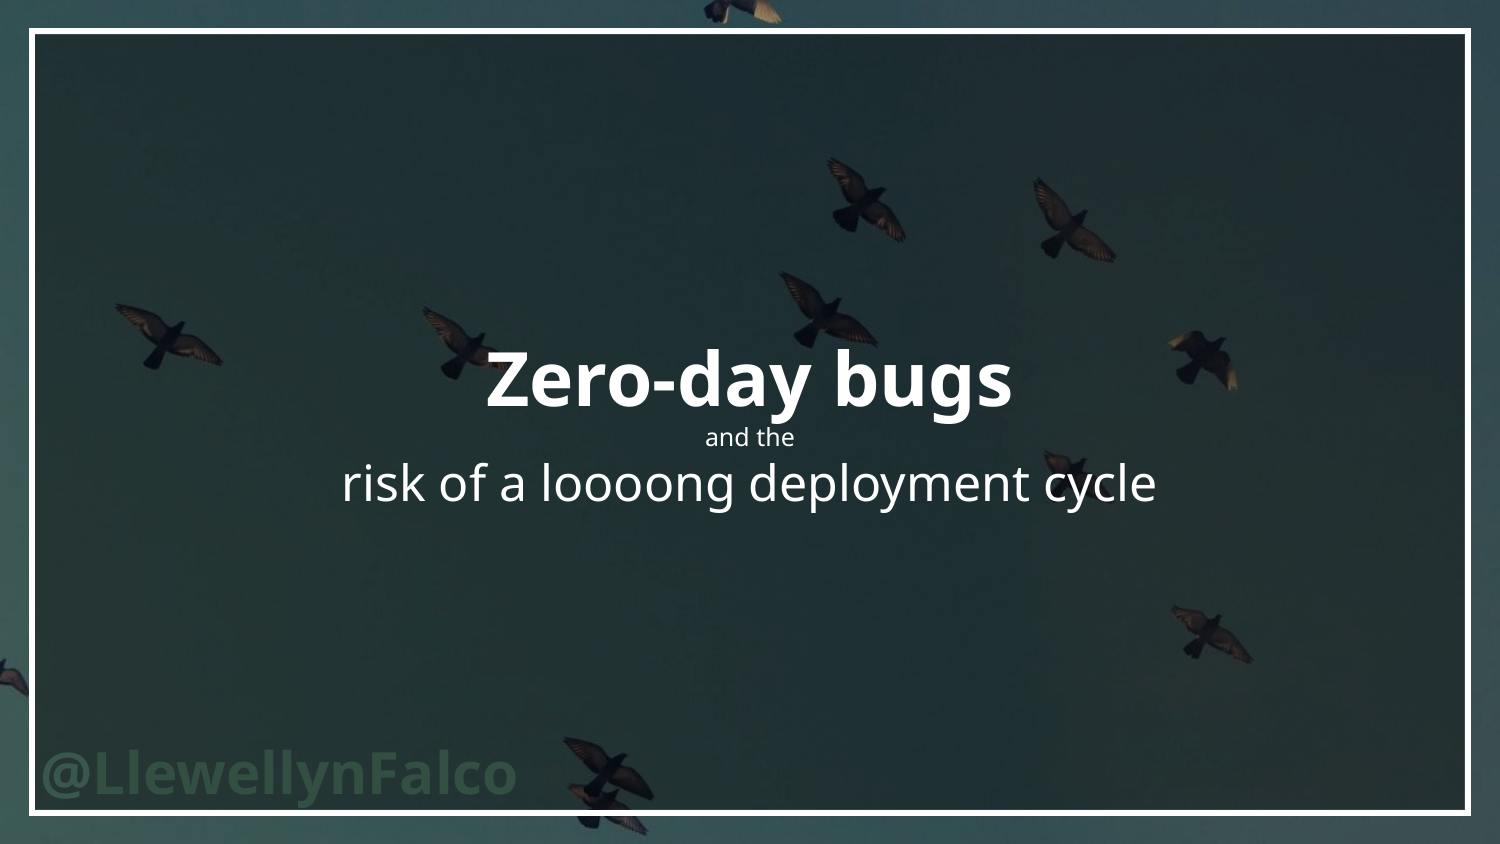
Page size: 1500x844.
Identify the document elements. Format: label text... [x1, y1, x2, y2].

picture [0, 0, 1500, 844]
text_box [33, 33, 1466, 811]
title Zero-day bugs and the risk of a loooong deployment cycle [311, 326, 1189, 517]
